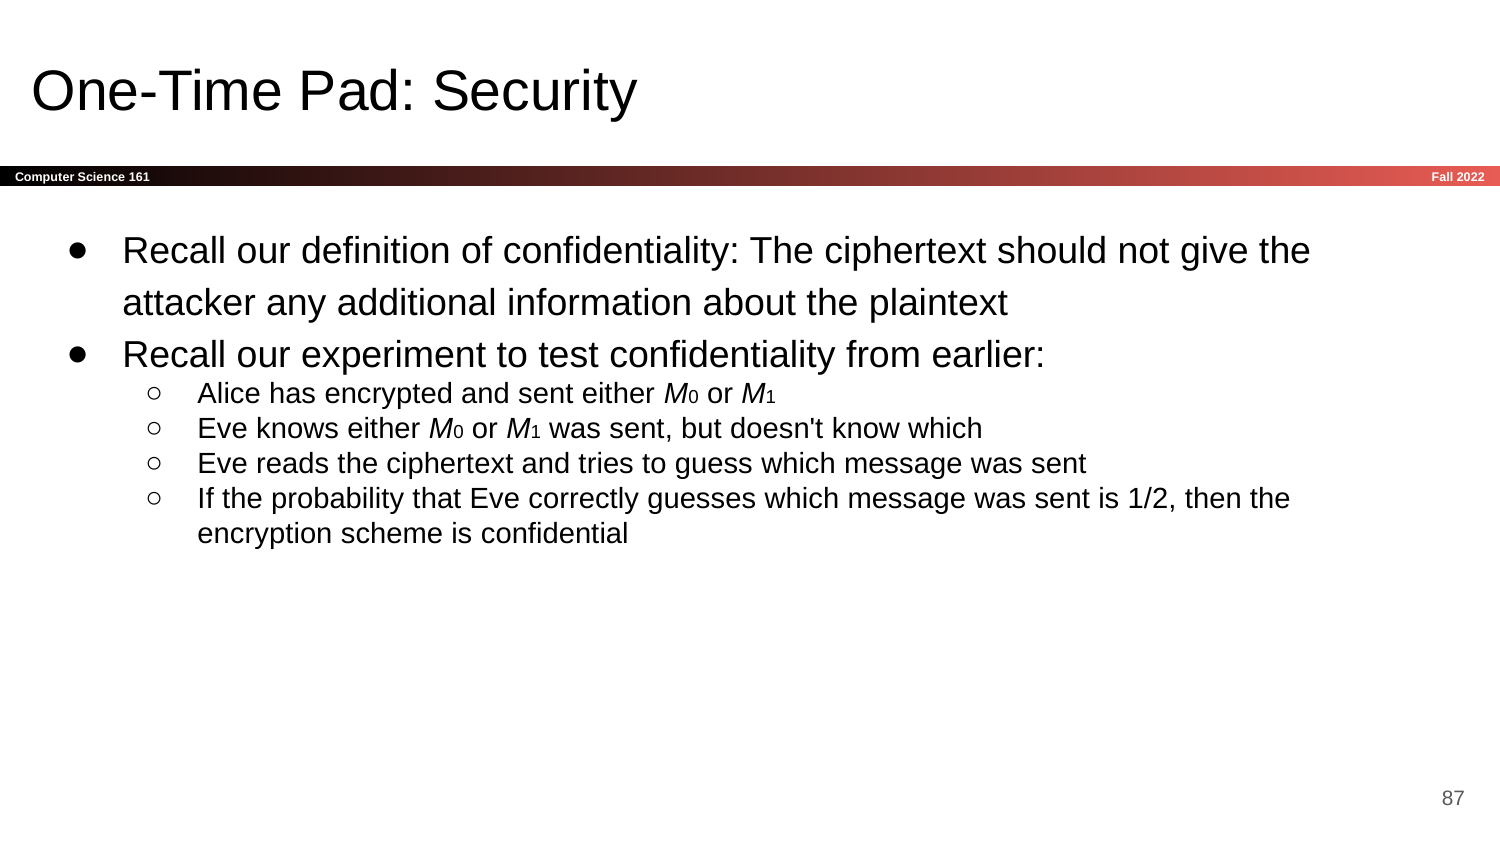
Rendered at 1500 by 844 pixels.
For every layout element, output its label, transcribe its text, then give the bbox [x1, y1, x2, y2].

list Recall our definition of confidentiality: The ciphertext should not give the attacker any additional information about the plaintext Recall our experiment to test confidentiality from earlier: Alice has encrypted and sent either M0 or M1 Eve knows either M0 or M1 was sent, but doesn't know which Eve reads the ciphertext and tries to guess which message was sent If the probability that Eve correctly guesses which message was sent is 1/2, then the encryption scheme is confidential [32, 204, 1431, 823]
title One-Time Pad: Security [16, 44, 1415, 139]
slide_number ‹#› [1389, 764, 1480, 830]
